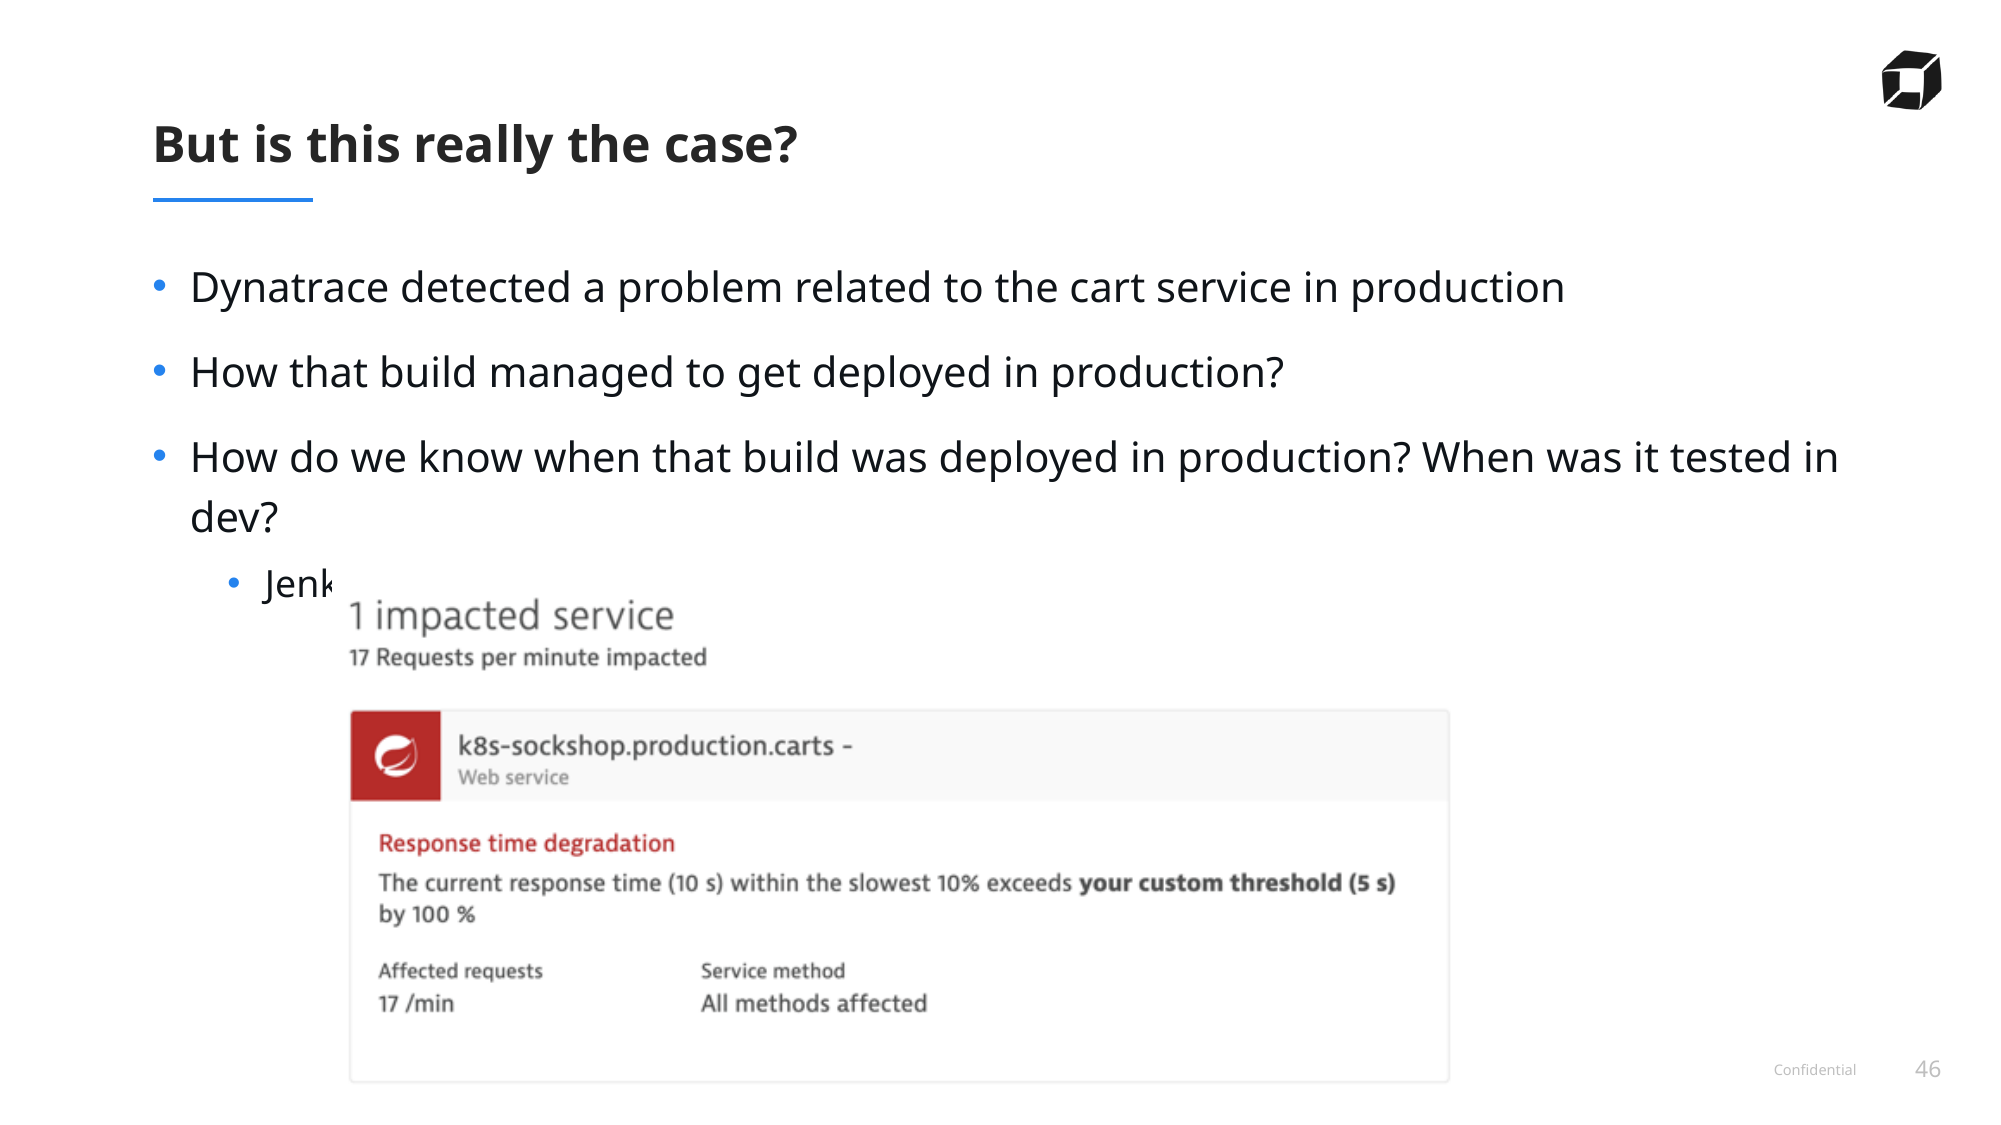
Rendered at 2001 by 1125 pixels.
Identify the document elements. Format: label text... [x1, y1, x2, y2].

title But is this really the case? [137, 59, 1863, 181]
picture [332, 562, 1454, 1091]
picture [1881, 50, 1942, 110]
list Dynatrace detected a problem related to the cart service in production How that build managed to get deployed in production? How do we know when that build was deployed in production? When was it tested in dev? Jenkins has this information, but we need it in Dynatrace too [137, 242, 1863, 1066]
